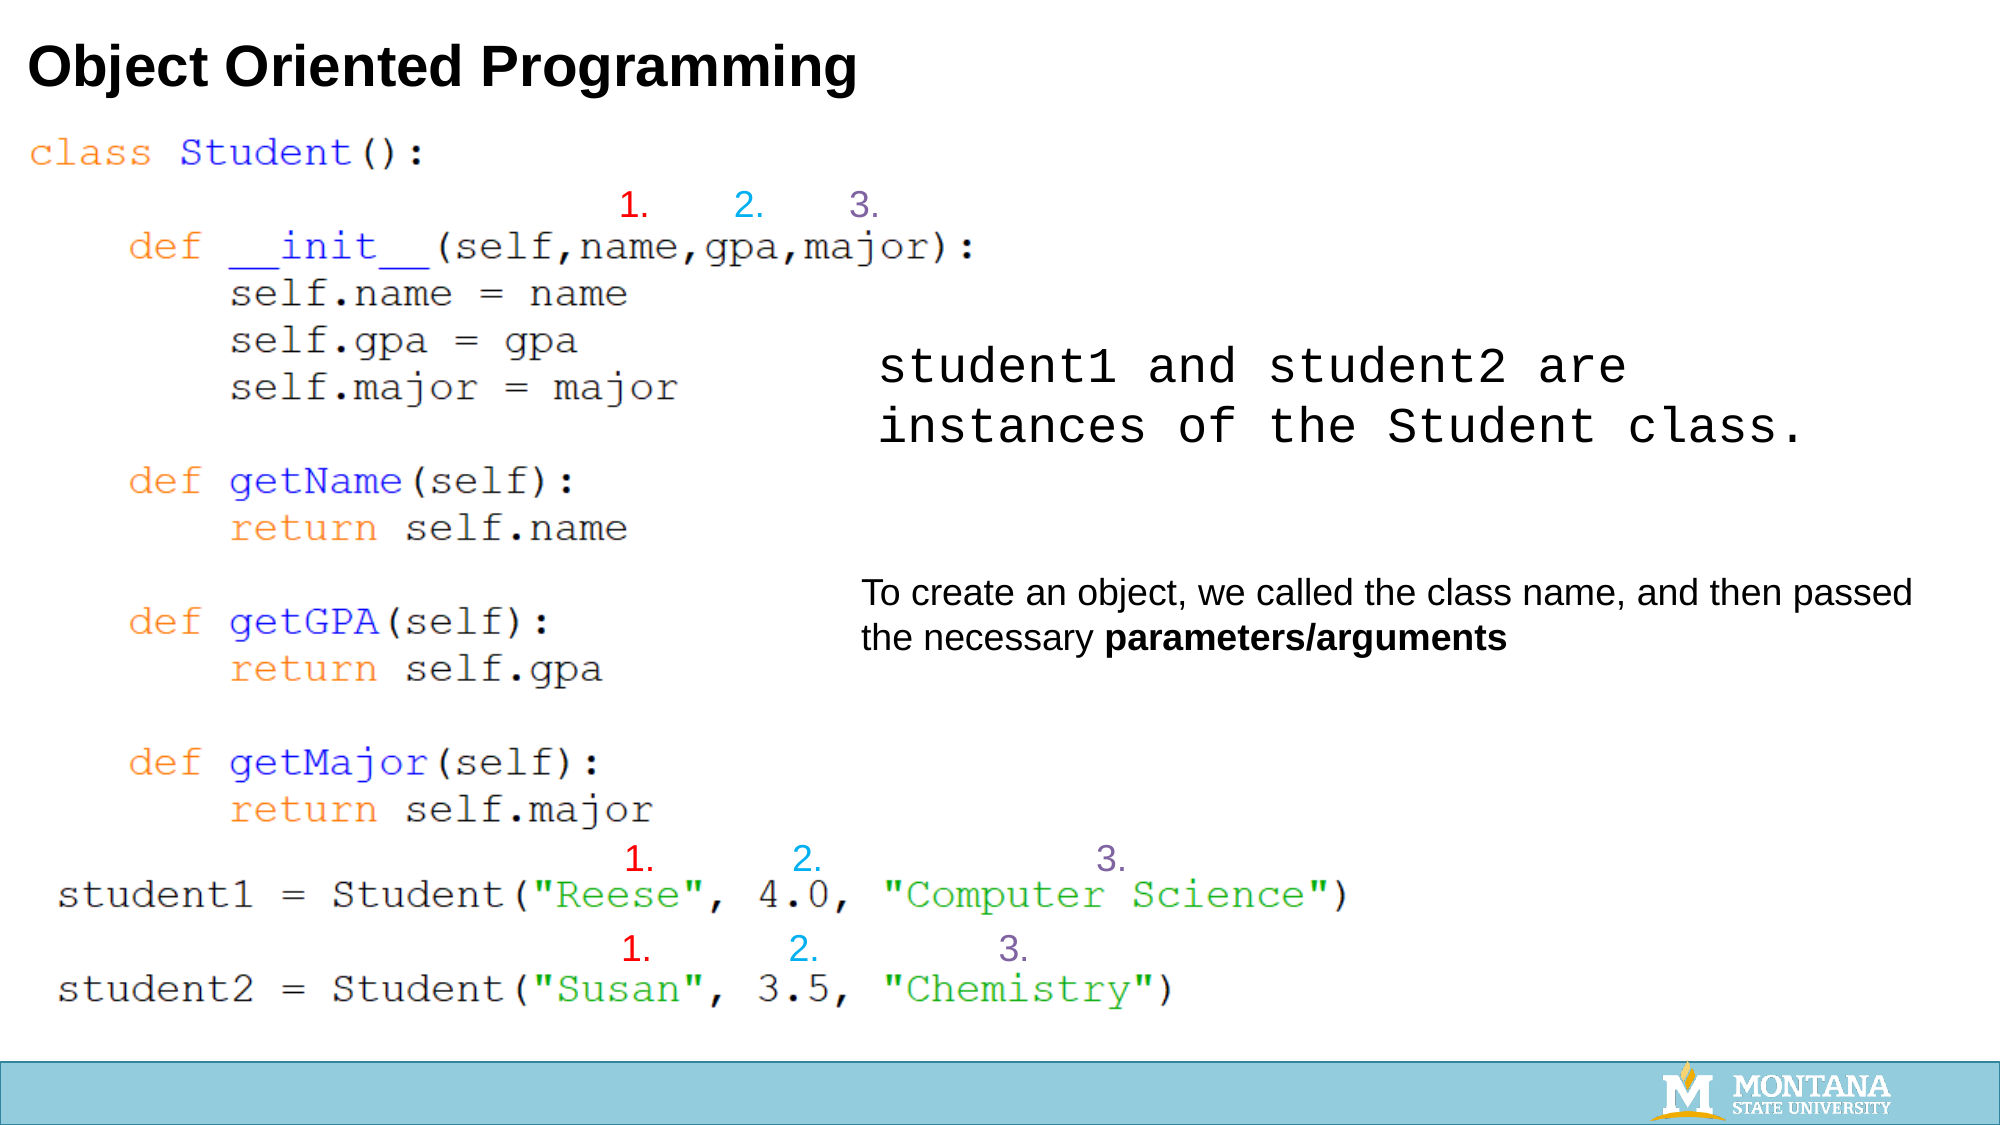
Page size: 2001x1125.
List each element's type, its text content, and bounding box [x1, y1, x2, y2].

picture [24, 107, 1365, 1025]
text_box Object Oriented Programming [12, 20, 1444, 106]
text_box 1. 2. 3. [1069, 826, 1143, 869]
picture [1649, 1060, 1892, 1122]
text_box [575, 99, 606, 106]
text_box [1892, 1060, 2000, 1125]
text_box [0, 1060, 1647, 1125]
text_box student1 and student2 are instances of the Student class. [1069, 325, 1919, 461]
text_box To create an object, we called the class name, and then passed the necessary parameters/arguments [1069, 560, 1985, 666]
